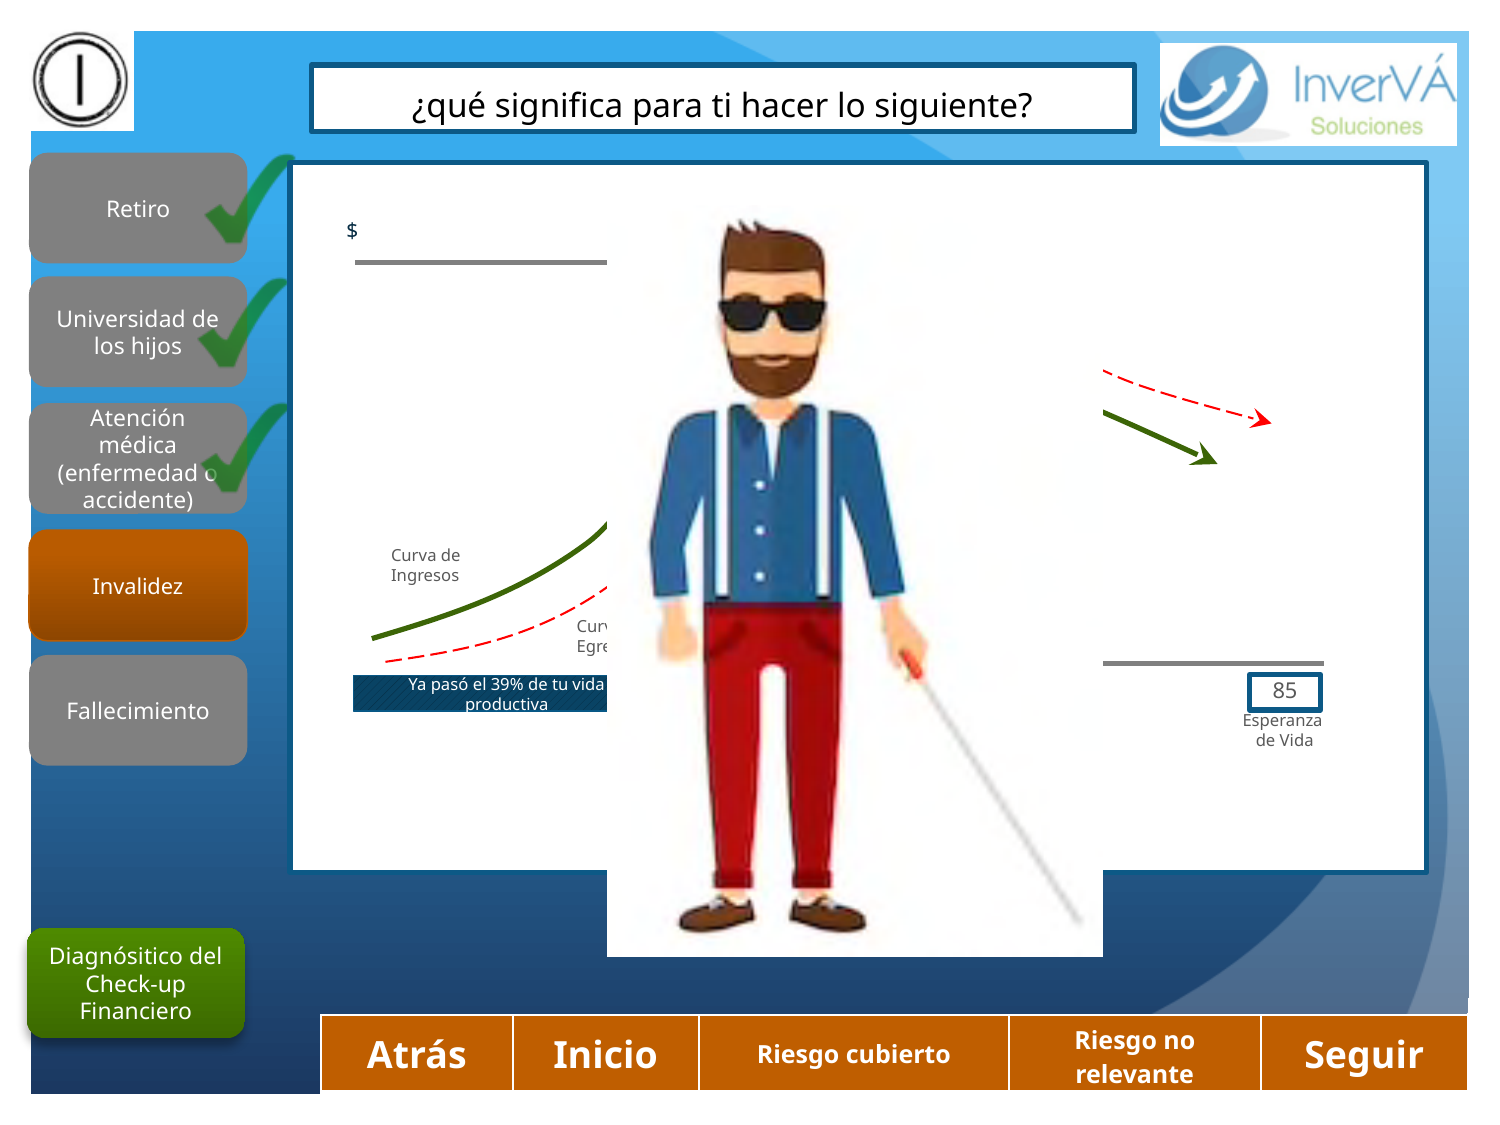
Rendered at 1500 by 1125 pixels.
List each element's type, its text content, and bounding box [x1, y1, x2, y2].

text_box Atención médica (enfermedad o accidente) [28, 402, 248, 515]
text_box [287, 160, 1429, 875]
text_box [355, 261, 607, 665]
picture [24, 29, 1473, 1094]
table_header Riesgo cubierto [700, 1016, 1008, 1090]
text_box Invalidez [28, 529, 249, 642]
text_box Esperanza de Vida [1227, 702, 1342, 758]
text_box Ya pasó el 39% de tu vida productiva [353, 675, 607, 712]
text_box Diagnósitico del Check-up Financiero [26, 927, 246, 1039]
text_box Retiro [28, 151, 248, 265]
table_header Riesgo no relevante [1010, 1016, 1260, 1090]
table_header Seguir [1262, 1016, 1467, 1090]
table_header Atrás [322, 1016, 512, 1090]
text_box 85 [1247, 672, 1323, 713]
text_box Fallecimiento [28, 654, 249, 767]
table_header Inicio [514, 1016, 698, 1090]
text_box ¿qué significa para ti hacer lo siguiente? [309, 62, 1137, 134]
text_box $ [331, 210, 373, 250]
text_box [1103, 261, 1325, 665]
text_box Universidad de los hijos [28, 275, 248, 388]
